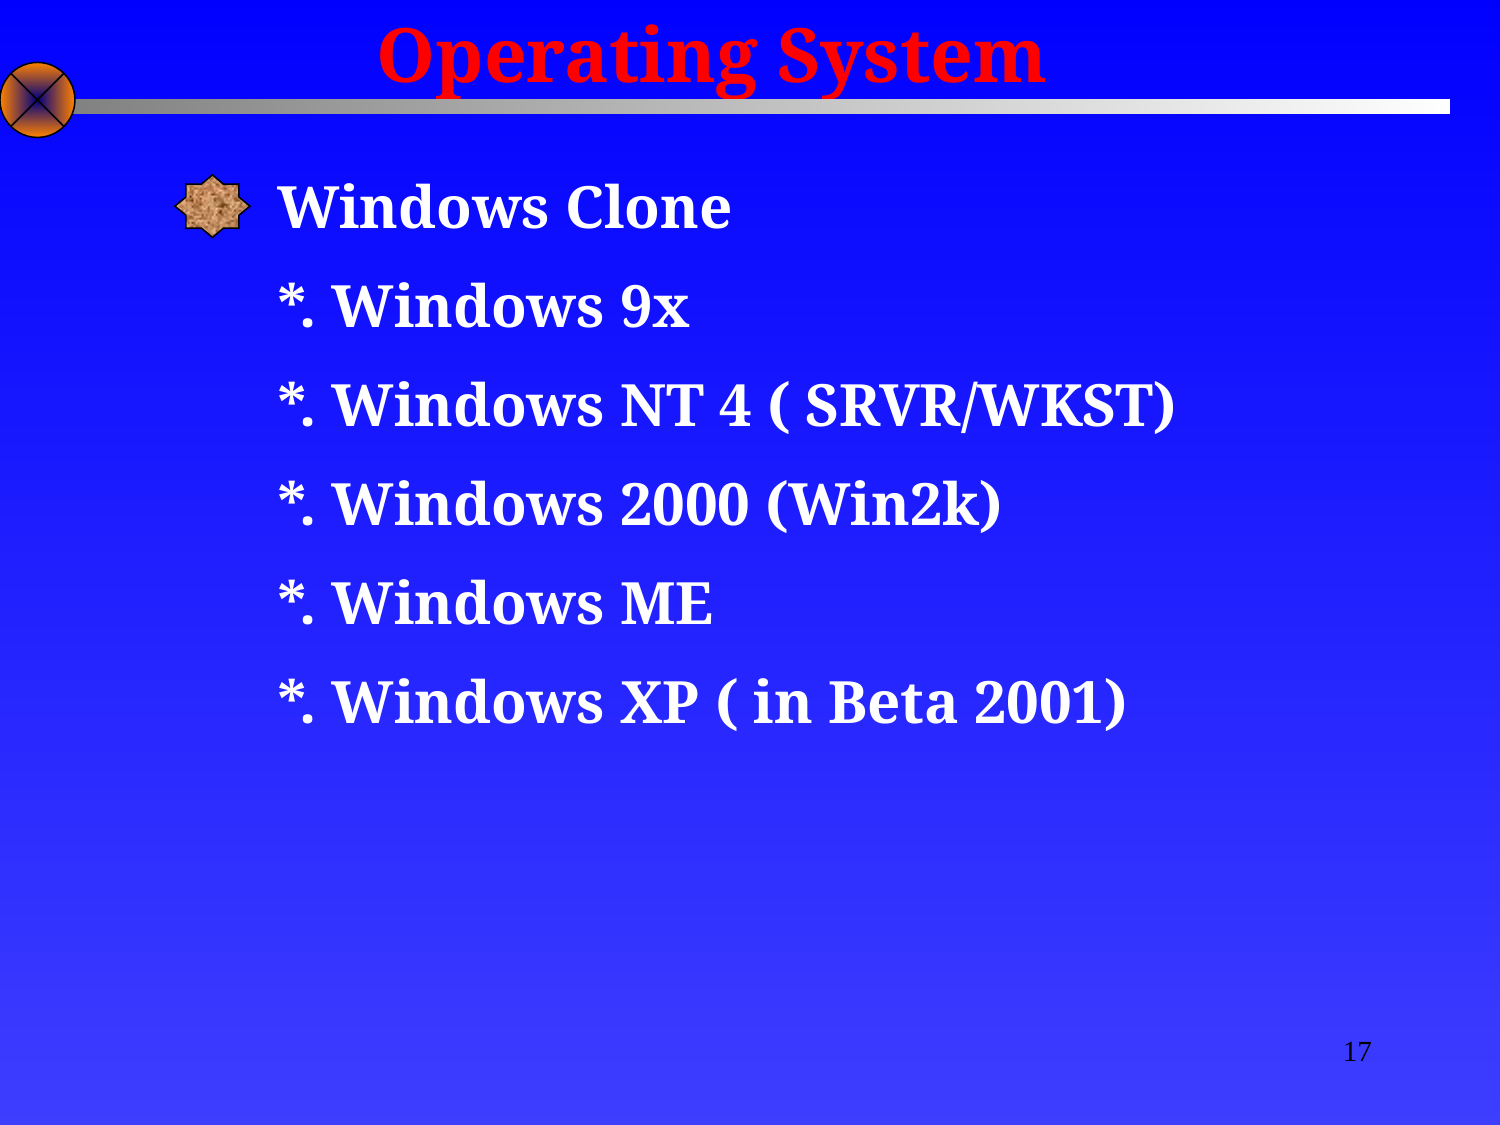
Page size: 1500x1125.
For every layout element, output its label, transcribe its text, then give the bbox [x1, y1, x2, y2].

text_box Operating System [187, 0, 1238, 99]
slide_number 17 [1074, 1025, 1388, 1100]
text_box [73, 99, 1450, 114]
text_box [0, 62, 75, 138]
text_box Windows Clone *. Windows 9x *. Windows NT 4 ( SRVR/WKST) *. Windows 2000 (Win2k) *. Windows ME *. Windows XP ( in Beta 2001) [262, 162, 1213, 743]
text_box [174, 174, 250, 238]
